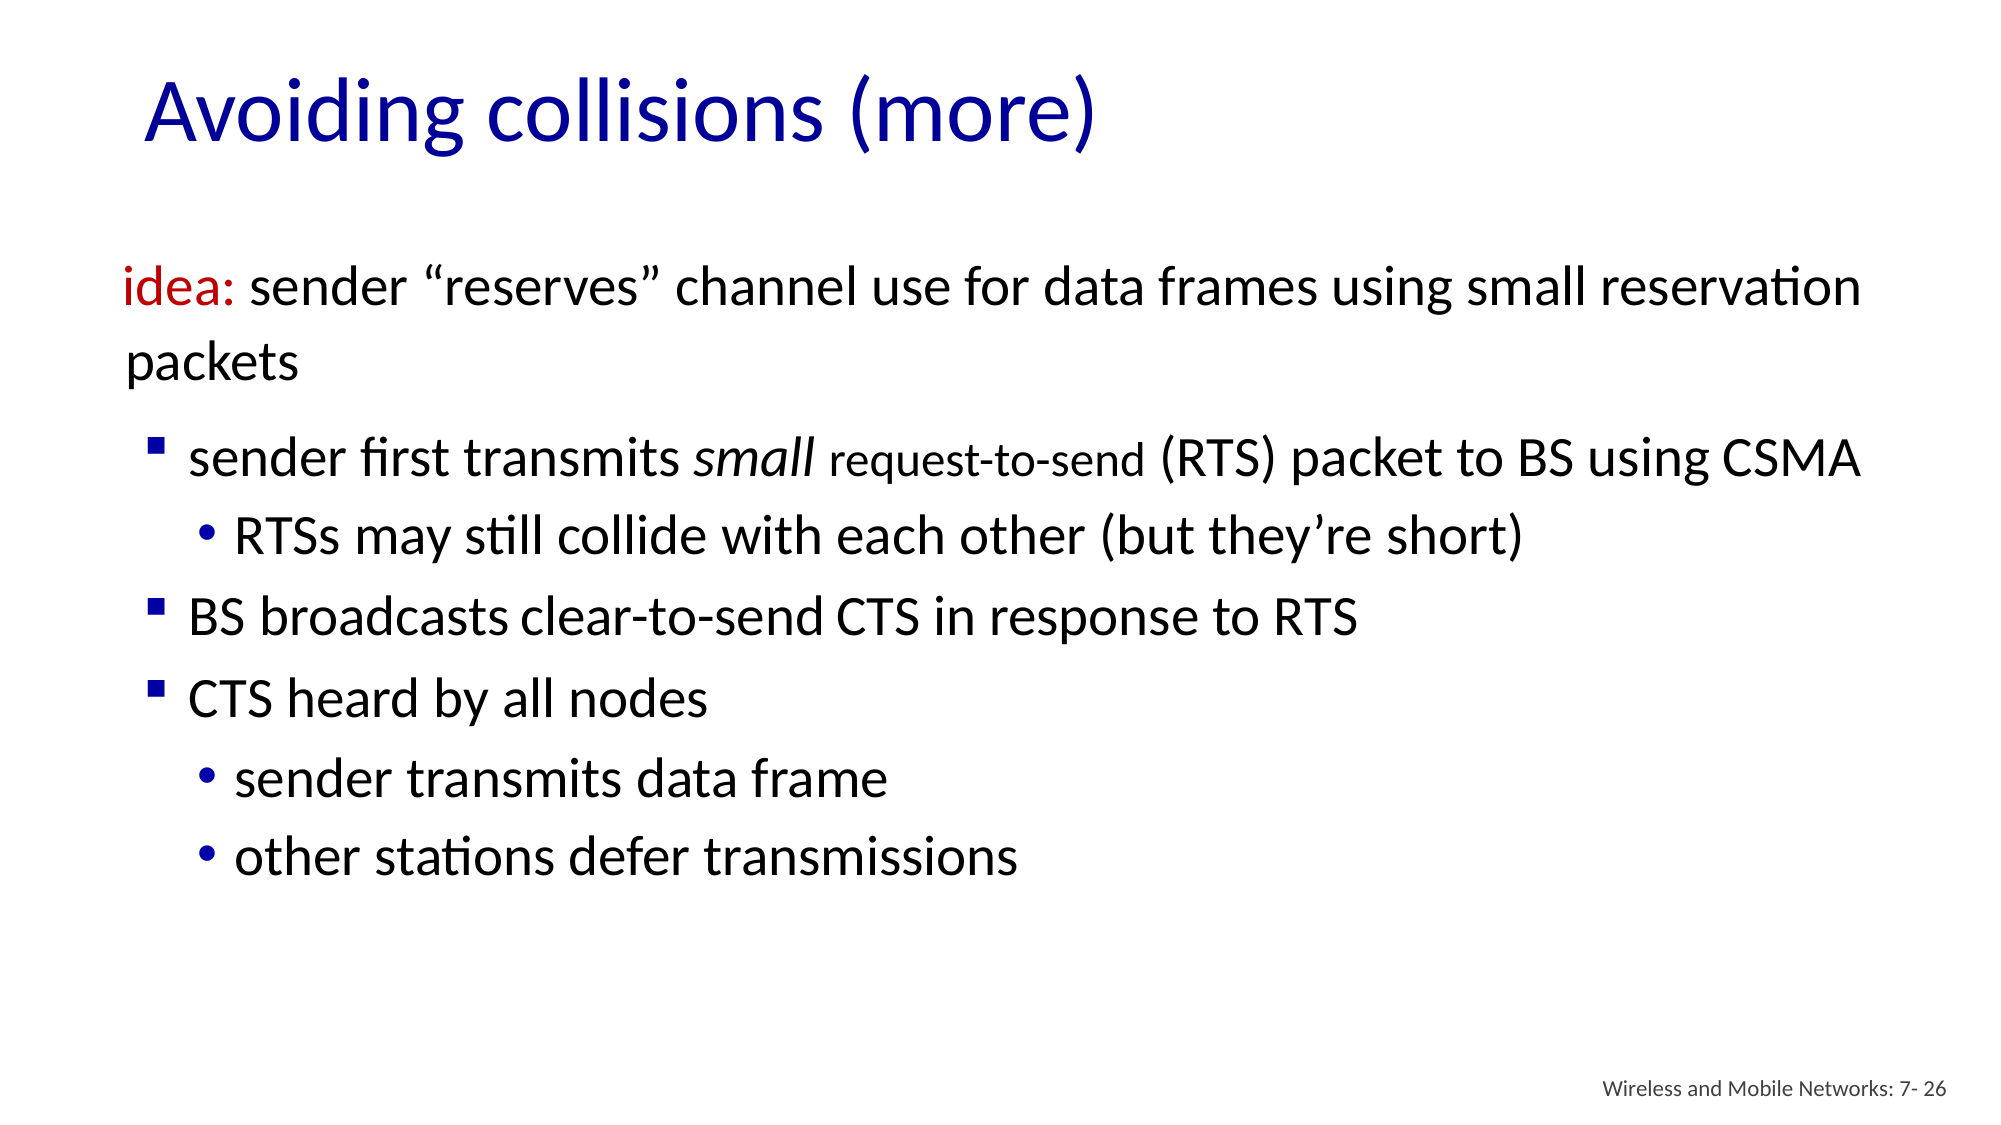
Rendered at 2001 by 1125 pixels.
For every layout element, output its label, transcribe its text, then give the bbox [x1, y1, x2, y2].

title Avoiding collisions (more) [129, 38, 1855, 186]
text_box idea: sender “reserves” channel use for data frames using small reservation packets sender first transmits small request-to-send (RTS) packet to BS using CSMA RTSs may still collide with each other (but they’re short) BS broadcasts clear-to-send CTS in response to RTS CTS heard by all nodes sender transmits data frame other stations defer transmissions [108, 233, 1898, 925]
slide_number Wireless and Mobile Networks: 7- 26 [1512, 1056, 1963, 1117]
